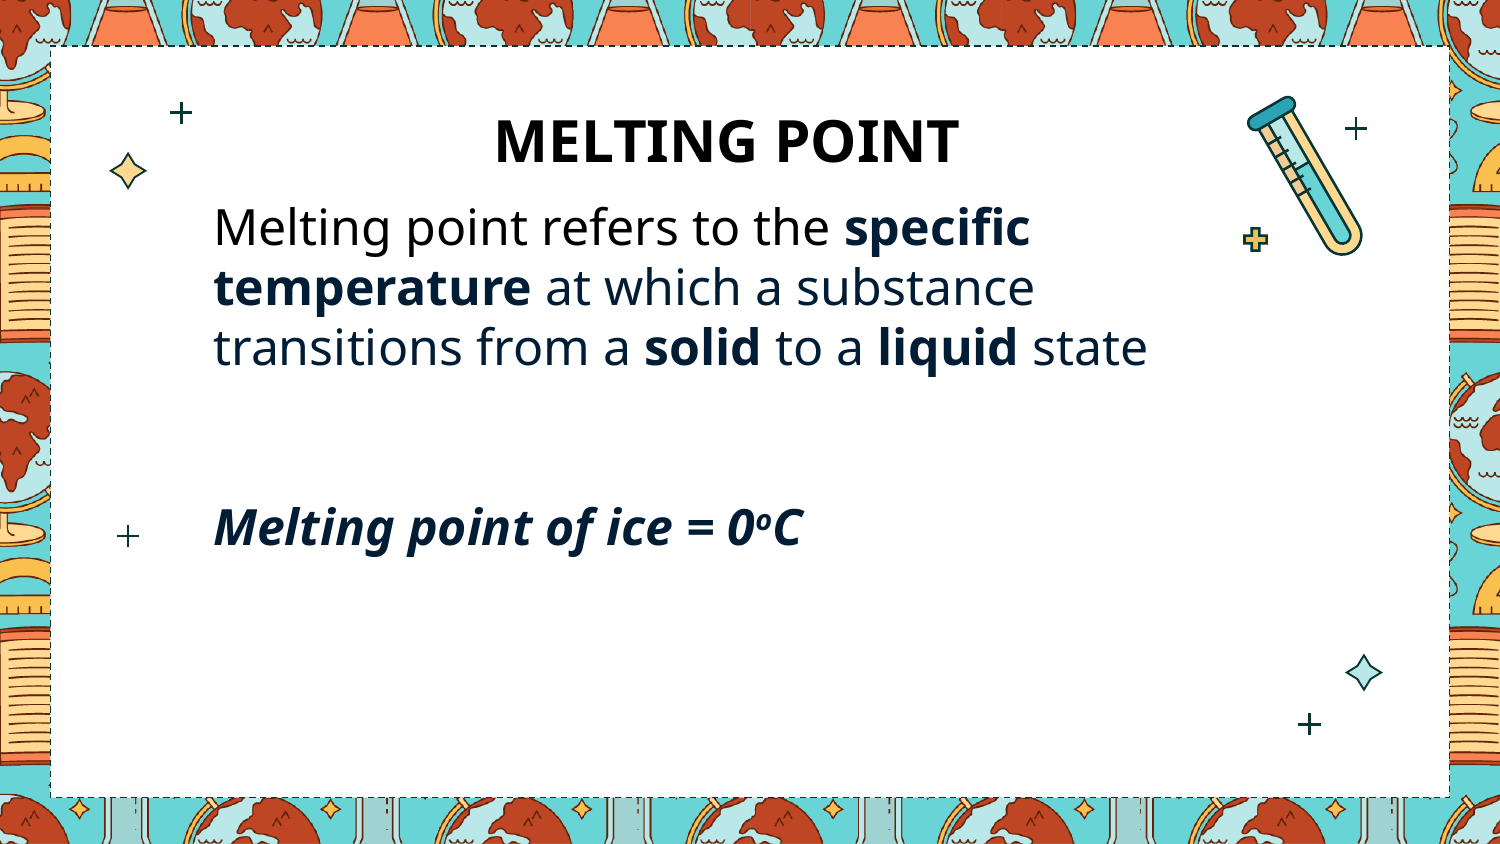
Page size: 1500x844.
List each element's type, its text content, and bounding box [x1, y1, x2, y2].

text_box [1344, 117, 1368, 140]
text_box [1344, 653, 1384, 692]
text_box MELTING POINT [202, 96, 1268, 182]
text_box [1242, 226, 1269, 253]
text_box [108, 151, 148, 191]
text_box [1281, 94, 1338, 265]
text_box Melting point refers to the specific temperature at which a substance transitions from a solid to a liquid state Melting point of ice = 0oC [198, 188, 1287, 563]
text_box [1298, 712, 1321, 736]
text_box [116, 524, 140, 548]
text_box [169, 101, 193, 124]
picture [0, 0, 1500, 844]
